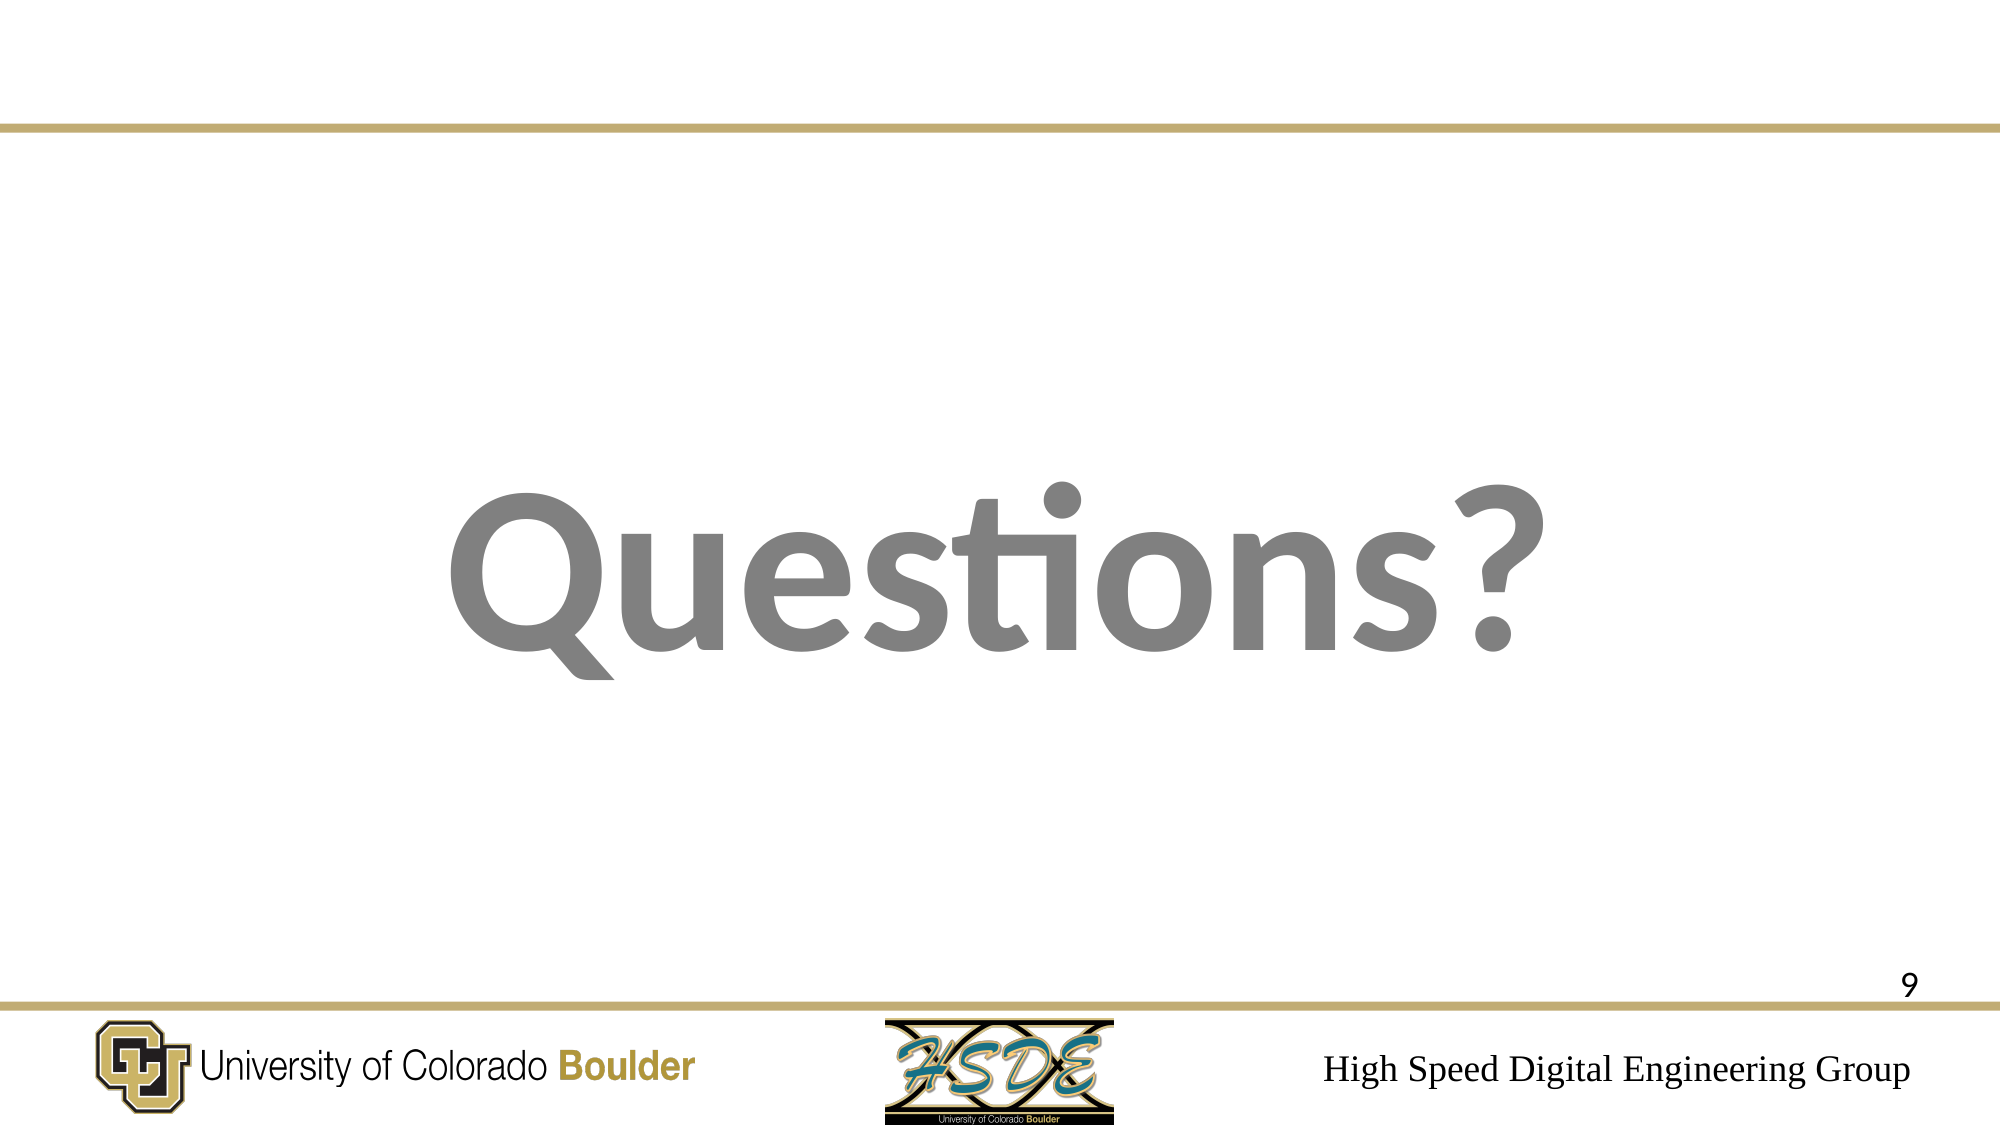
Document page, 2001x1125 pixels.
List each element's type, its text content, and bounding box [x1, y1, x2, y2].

picture [95, 1020, 198, 1114]
list Questions? [137, 402, 1863, 723]
picture [202, 1049, 695, 1087]
picture [885, 1018, 1114, 1125]
slide_number 9 [1885, 952, 2000, 1013]
